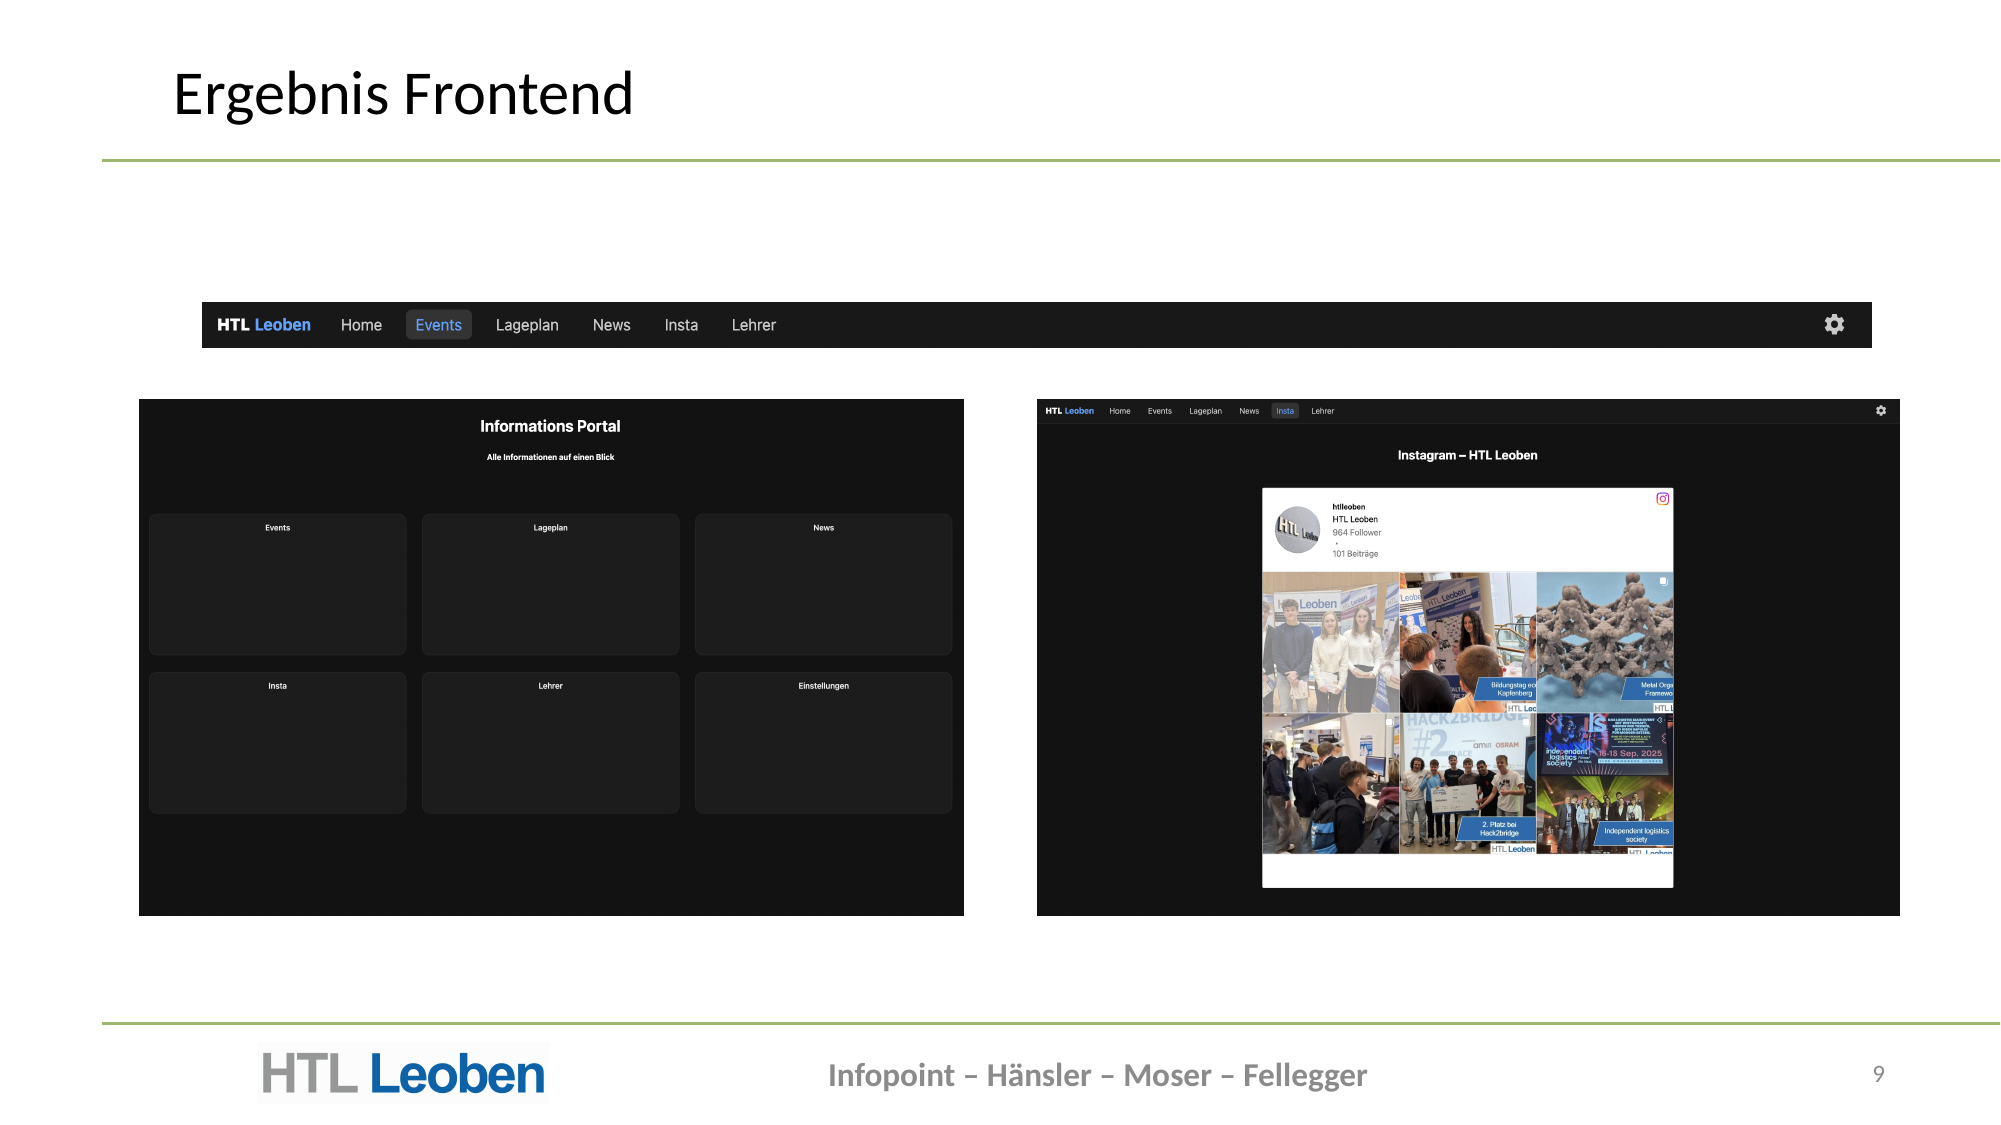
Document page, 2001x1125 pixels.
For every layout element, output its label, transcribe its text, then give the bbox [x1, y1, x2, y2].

picture [201, 302, 1873, 348]
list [139, 399, 964, 916]
title Ergebnis Frontend [158, 30, 1844, 149]
footer Infopoint – Hänsler – Moser – Fellegger [432, 1042, 1433, 1103]
picture [1036, 398, 1900, 916]
slide_number 9 [1433, 1042, 1900, 1103]
picture [257, 1042, 550, 1104]
